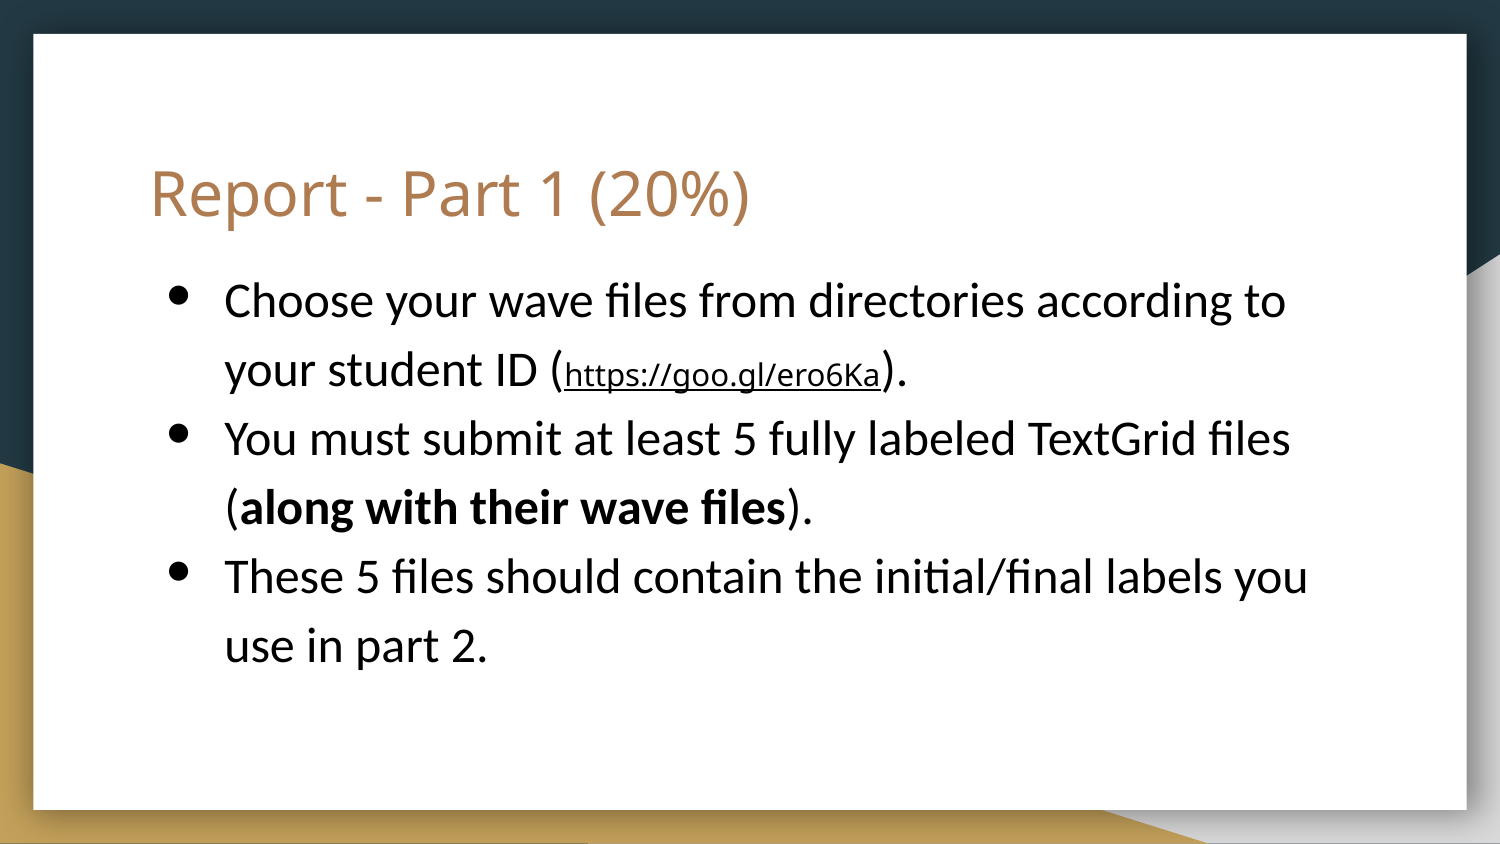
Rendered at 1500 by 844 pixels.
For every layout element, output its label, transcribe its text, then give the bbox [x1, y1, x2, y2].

title Report - Part 1 (20%) [134, 138, 1366, 243]
list Choose your wave files from directories according to your student ID (https://goo.gl/ero6Ka). You must submit at least 5 fully labeled TextGrid files (along with their wave files). These 5 files should contain the initial/final labels you use in part 2. [134, 243, 1366, 645]
